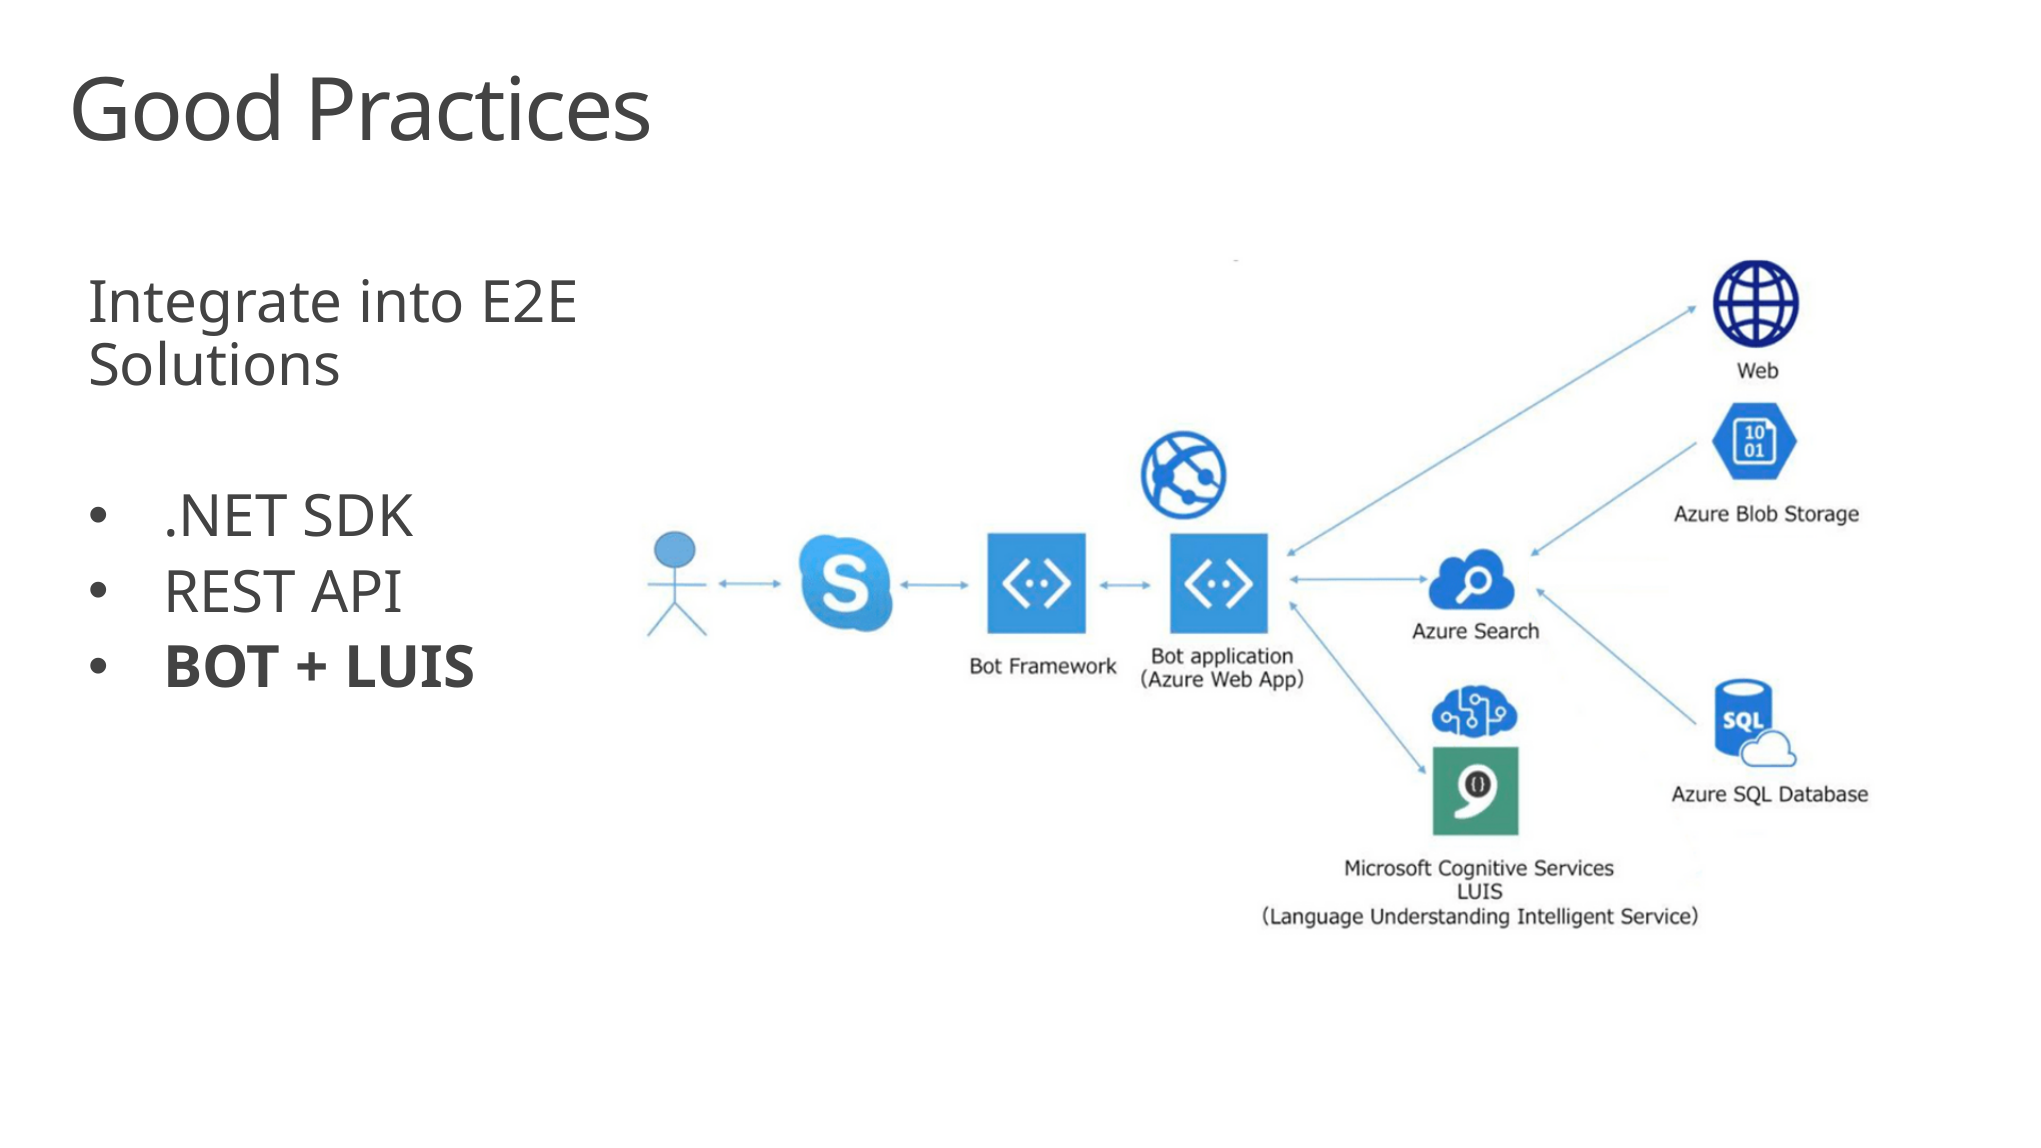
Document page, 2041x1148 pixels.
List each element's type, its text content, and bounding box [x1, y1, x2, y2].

text_box Integrate into E2E Solutions .NET SDK REST API BOT + LUIS [58, 248, 494, 725]
title Good Practices [45, 49, 946, 176]
picture [494, 160, 2023, 1064]
